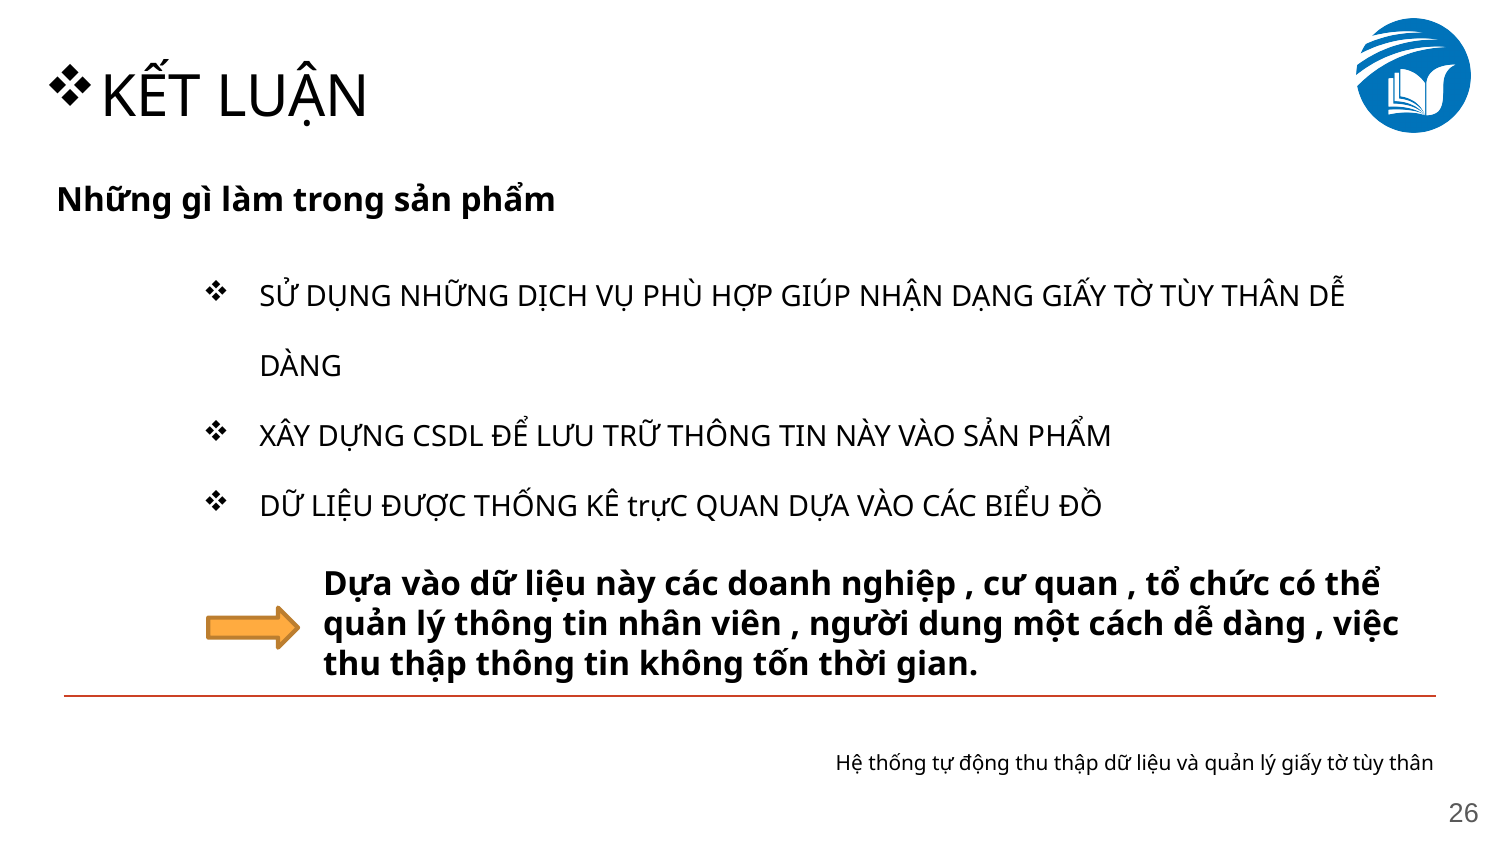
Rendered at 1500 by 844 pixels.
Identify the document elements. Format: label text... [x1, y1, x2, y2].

text_box [198, 552, 1107, 695]
text_box Hệ thống tự động thu thập dữ liệu và quản lý giấy tờ tùy thân [253, 729, 1449, 796]
picture [1356, 18, 1471, 133]
text_box SỬ DỤNG NHỮNG DỊCH VỤ PHÙ HỢP GIÚP NHẬN DẠNG GIẤY TỜ TÙY THÂN DỄ DÀNG XÂY DỰNG CSDL ĐỂ LƯU TRỮ THÔNG TIN NÀY VÀO SẢN PHẨM DỮ LIỆU ĐƯỢC THỐNG KÊ trựC QUAN DỰA VÀO CÁC BIỂU ĐỒ [188, 234, 1370, 530]
text_box KẾT LUẬN [29, 48, 1351, 103]
slide_number 26 [1403, 779, 1494, 844]
text_box Những gì làm trong sản phẩm [40, 162, 950, 307]
text_box Dựa vào dữ liệu này các doanh nghiệp , cư quan , tổ chức có thể quản lý thông tin nhân viên , người dung một cách dễ dàng , việc thu thập thông tin không tốn thời gian. [308, 547, 1449, 691]
text_box [206, 605, 301, 650]
